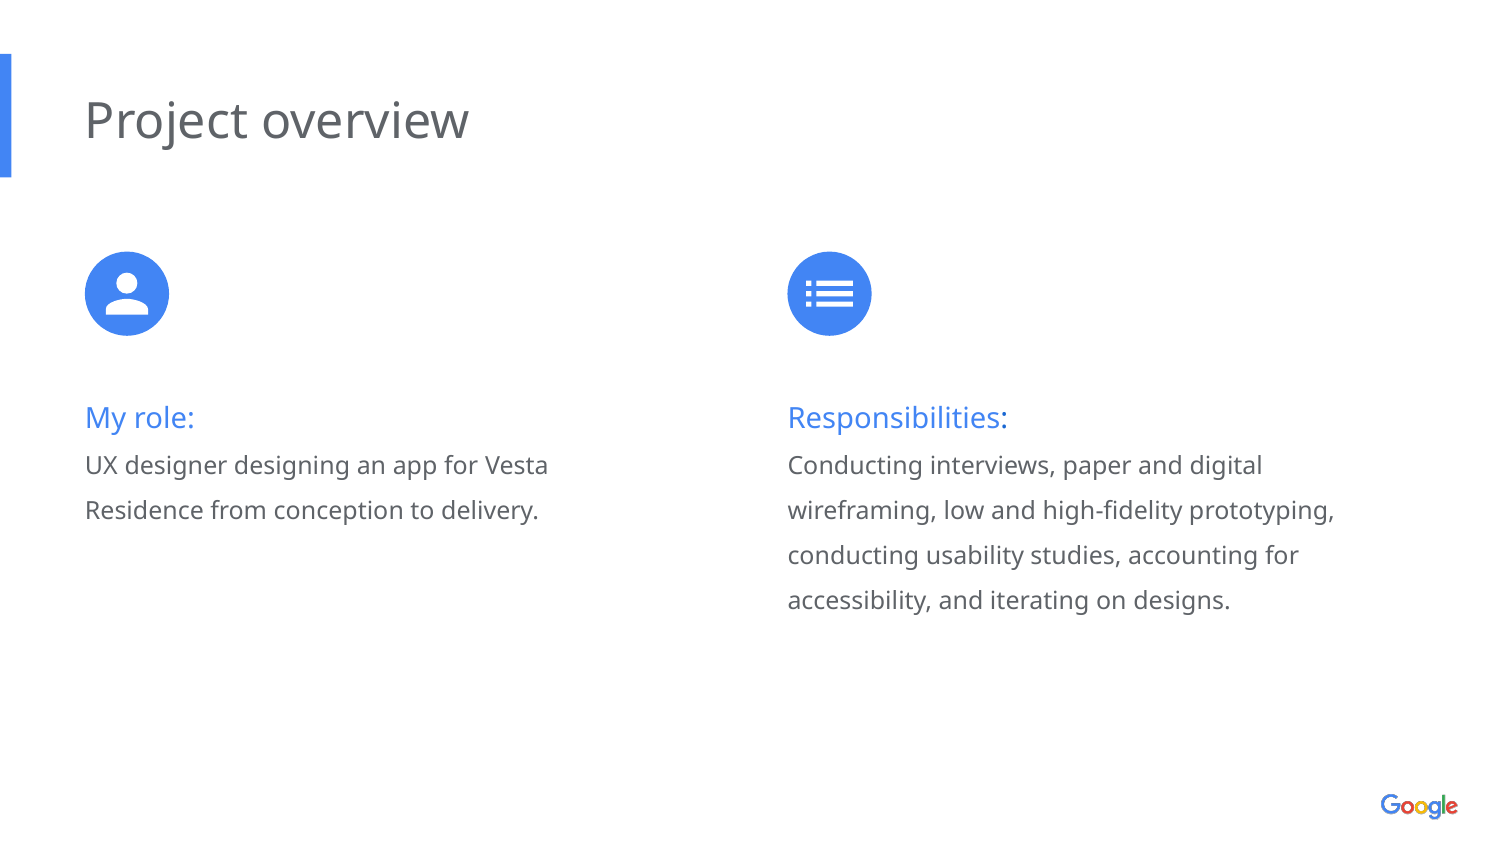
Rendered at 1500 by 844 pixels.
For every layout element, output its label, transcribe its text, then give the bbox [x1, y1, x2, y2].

text_box [84, 251, 170, 336]
text_box [105, 298, 149, 315]
text_box [787, 251, 872, 336]
text_box Responsibilities: Conducting interviews, paper and digital wireframing, low and high-fidelity prototyping, conducting usability studies, accounting for accessibility, and iterating on designs. [787, 367, 1353, 629]
picture [1381, 794, 1458, 820]
text_box [816, 280, 853, 286]
text_box [816, 301, 853, 307]
text_box [116, 272, 138, 294]
text_box [816, 291, 853, 297]
text_box Project overview [84, 73, 1095, 164]
text_box My role: UX designer designing an app for Vesta Residence from conception to delivery. [84, 367, 651, 540]
